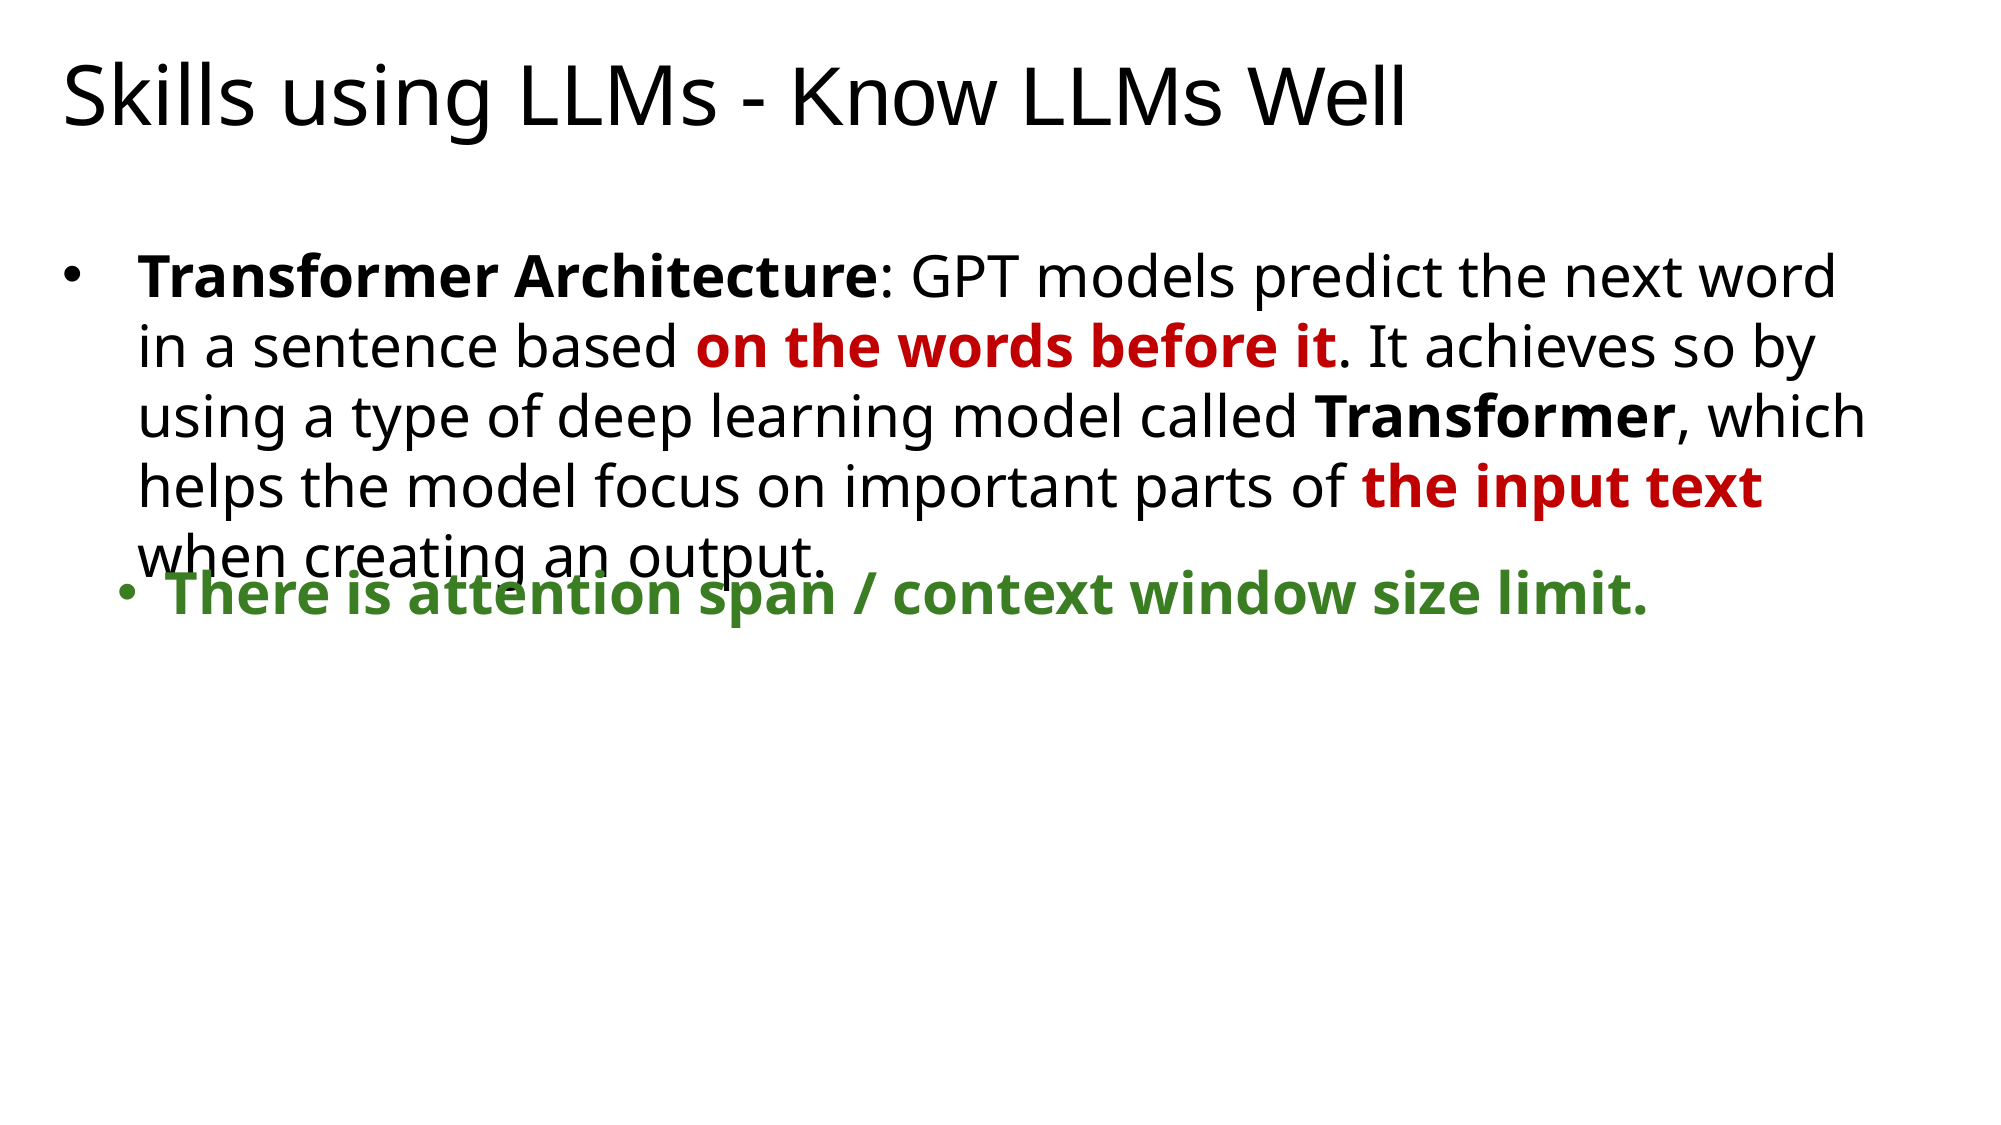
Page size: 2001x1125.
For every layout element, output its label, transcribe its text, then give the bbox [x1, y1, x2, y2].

text_box Transformer Architecture: GPT models predict the next word in a sentence based on the words before it. It achieves so by using a type of deep learning model called Transformer, which helps the model focus on important parts of the input text when creating an output. [48, 231, 1907, 597]
text_box Skills using LLMs - Know LLMs Well [48, 34, 2000, 350]
text_box There is attention span / context window size limit. [102, 549, 1695, 634]
